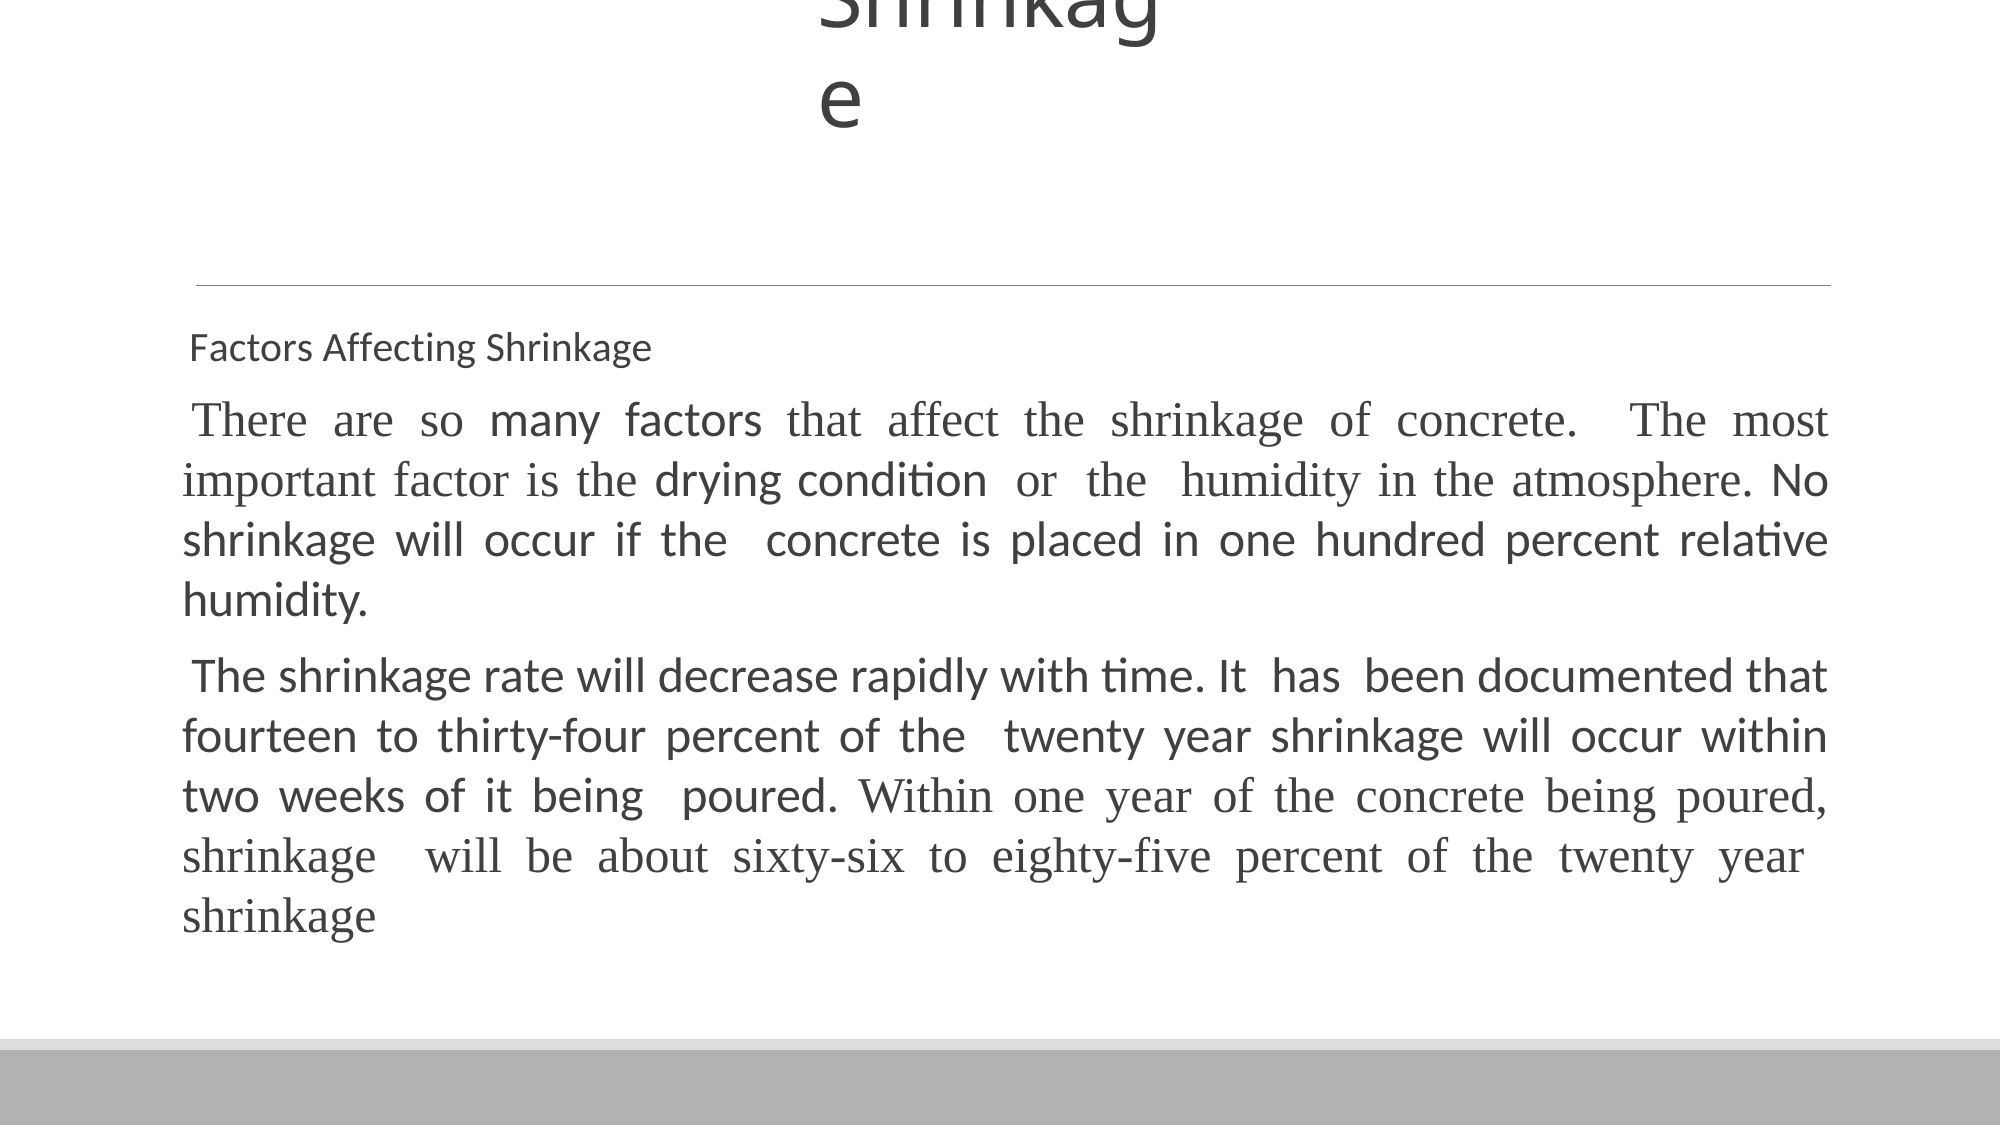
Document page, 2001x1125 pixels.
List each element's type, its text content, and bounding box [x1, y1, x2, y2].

list Factors Affecting Shrinkage There are so many factors that affect the shrinkage of concrete. The most important factor is the drying condition or the humidity in the atmosphere. No shrinkage will occur if the concrete is placed in one hundred percent relative humidity. The shrinkage rate will decrease rapidly with time. It has been documented that fourteen to thirty-four percent of the twenty year shrinkage will occur within two weeks of it being poured. Within one year of the concrete being poured, shrinkage will be about sixty-six to eighty-five percent of the twenty year shrinkage [180, 302, 1830, 958]
title Shrinkage [815, 0, 1185, 144]
